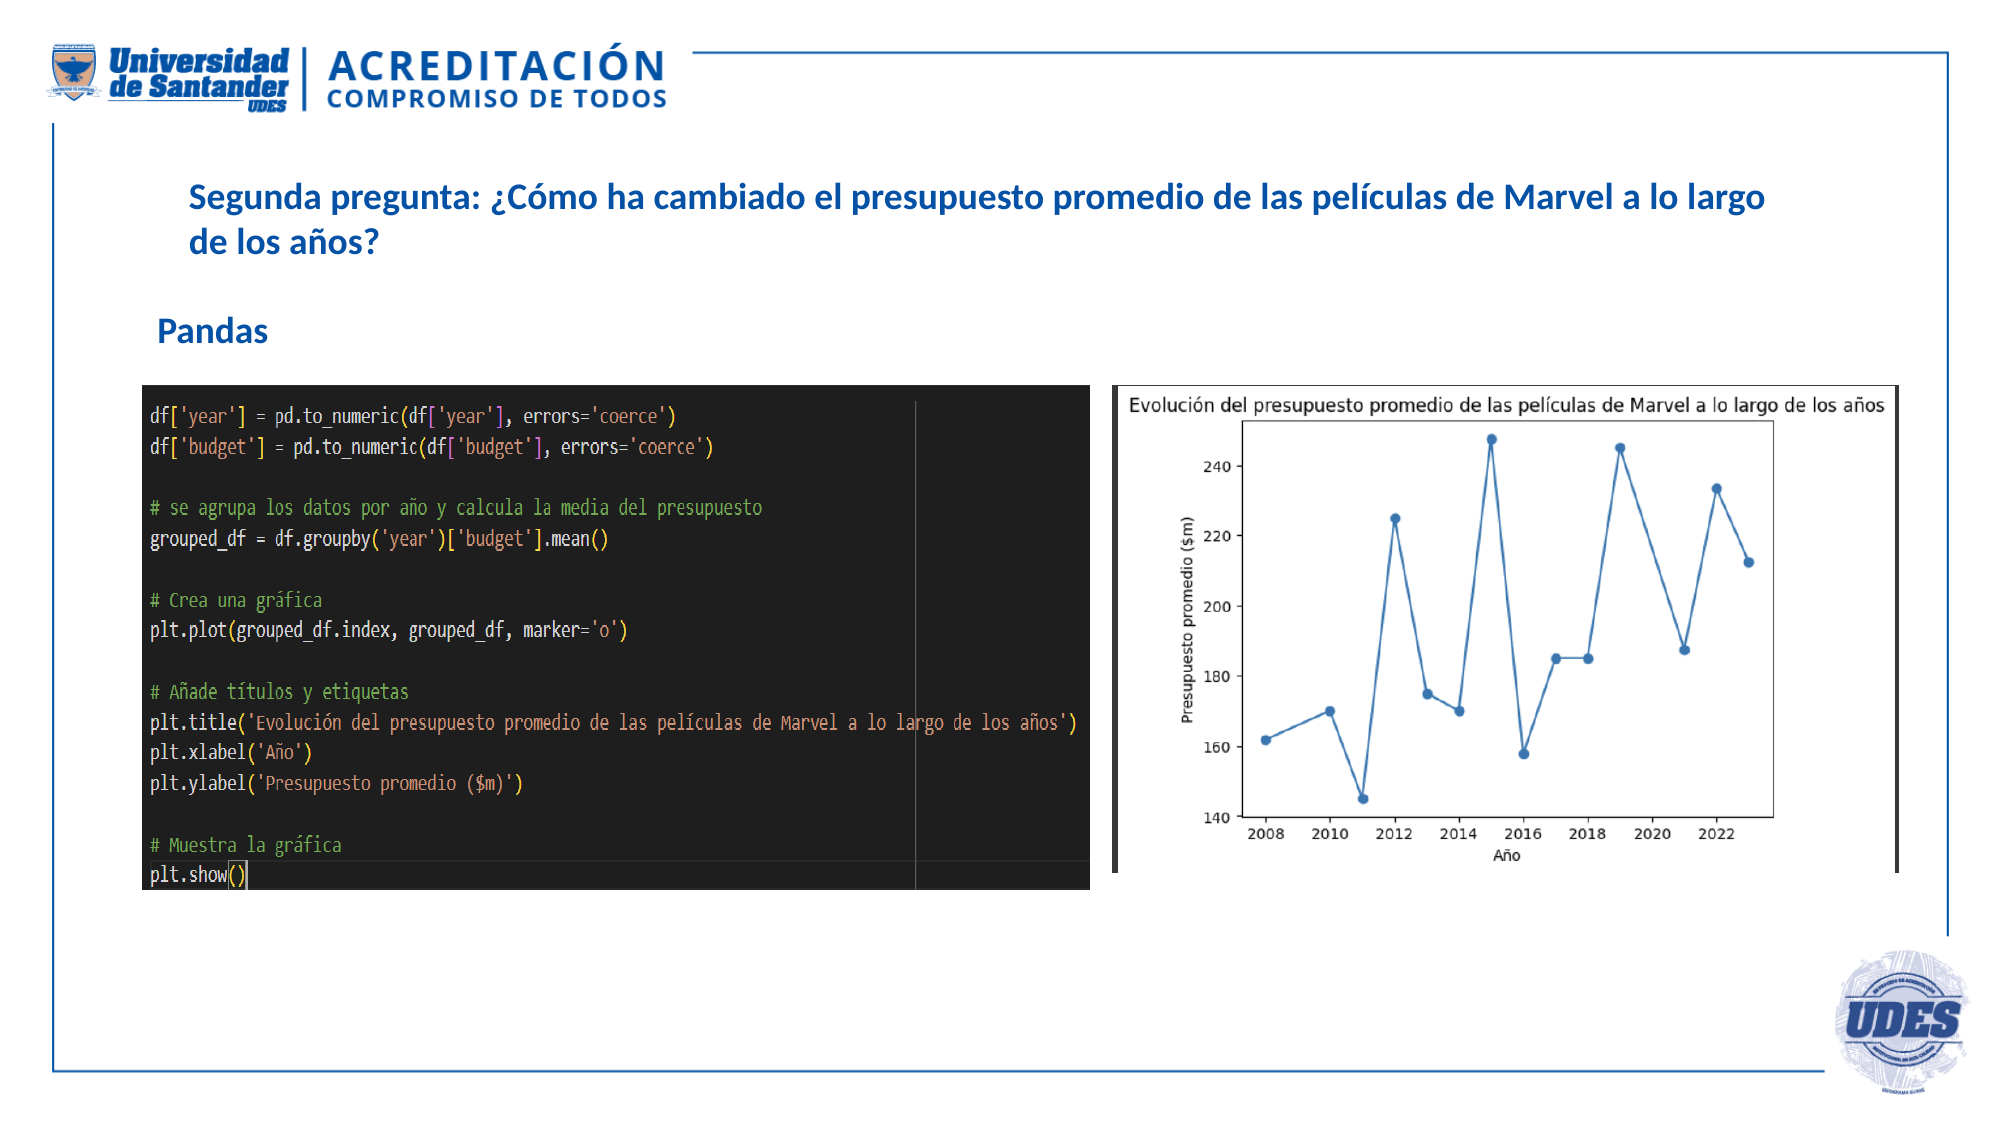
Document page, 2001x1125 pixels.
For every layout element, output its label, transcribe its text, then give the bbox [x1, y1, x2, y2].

text_box Pandas [142, 298, 299, 359]
picture [0, 0, 2001, 1125]
text_box Segunda pregunta: ¿Cómo ha cambiado el presupuesto promedio de las películas de Marvel a lo largo de los años? [174, 164, 1810, 270]
